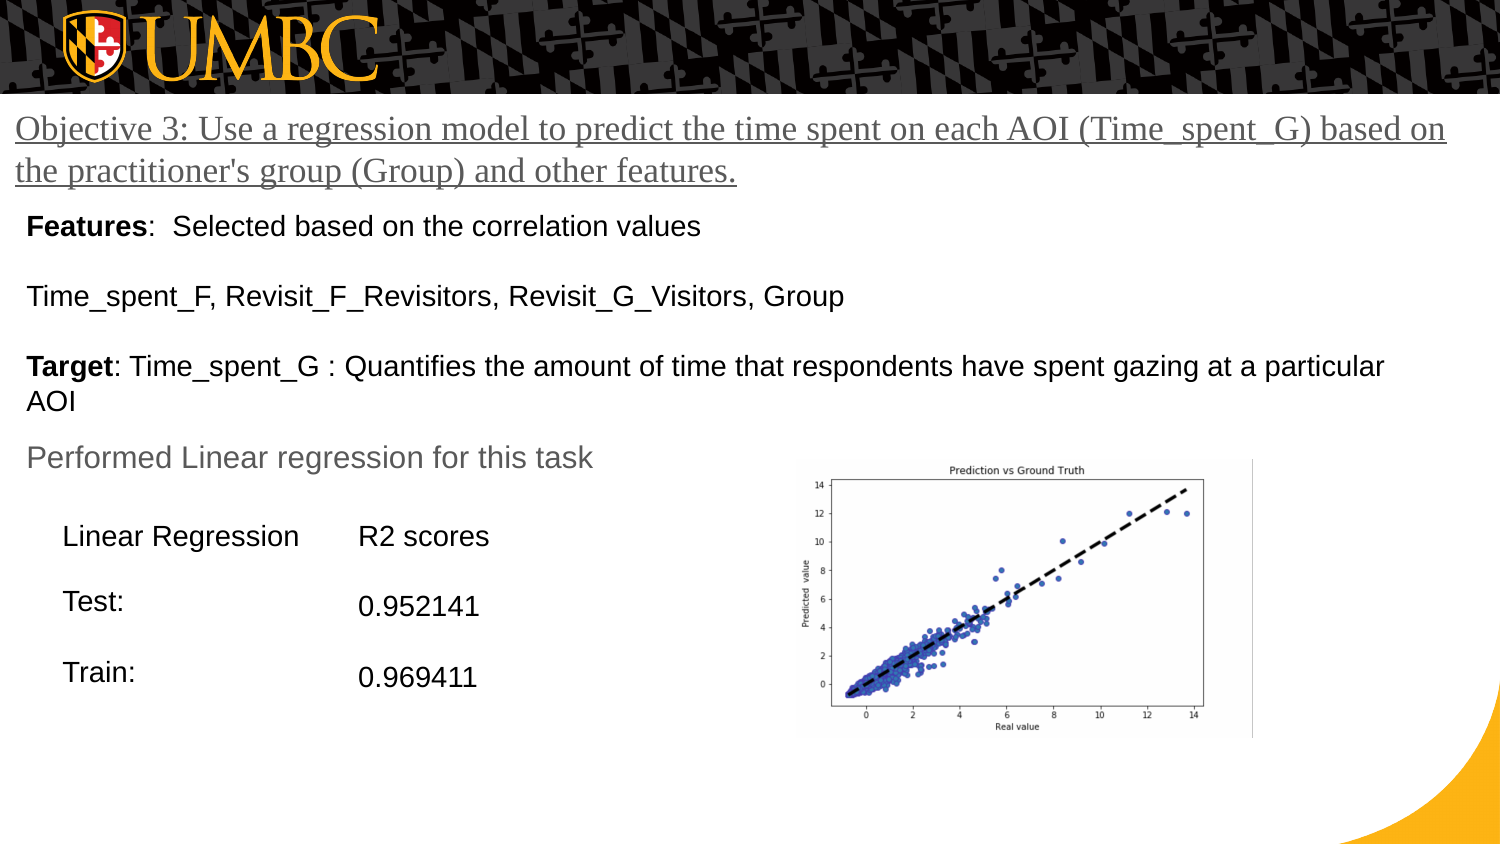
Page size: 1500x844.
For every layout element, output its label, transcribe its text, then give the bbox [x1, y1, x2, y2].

table_header R2 scores [343, 505, 791, 570]
text_box Performed Linear regression for this task [11, 421, 1195, 505]
table_cell 0.952141 [343, 570, 791, 641]
table_header Linear Regression [47, 505, 343, 570]
picture [0, 0, 1500, 89]
text_box Features: Selected based on the correlation values Time_spent_F, Revisit_F_Revisitors, Revisit_G_Visitors, Group Target: Time_spent_G : Quantifies the amount of time that respondents have spent gazing at a particular AOI [11, 236, 1456, 444]
picture [1338, 679, 1500, 844]
text_box Objective 3: Use a regression model to predict the time spent on each AOI (Time_spent_G) based on the practitioner's group (Group) and other features. [0, 89, 1500, 236]
table_cell 0.969411 [343, 641, 791, 712]
table_cell Test: [47, 570, 343, 641]
table_cell Train: [47, 641, 343, 712]
picture [796, 459, 1253, 739]
